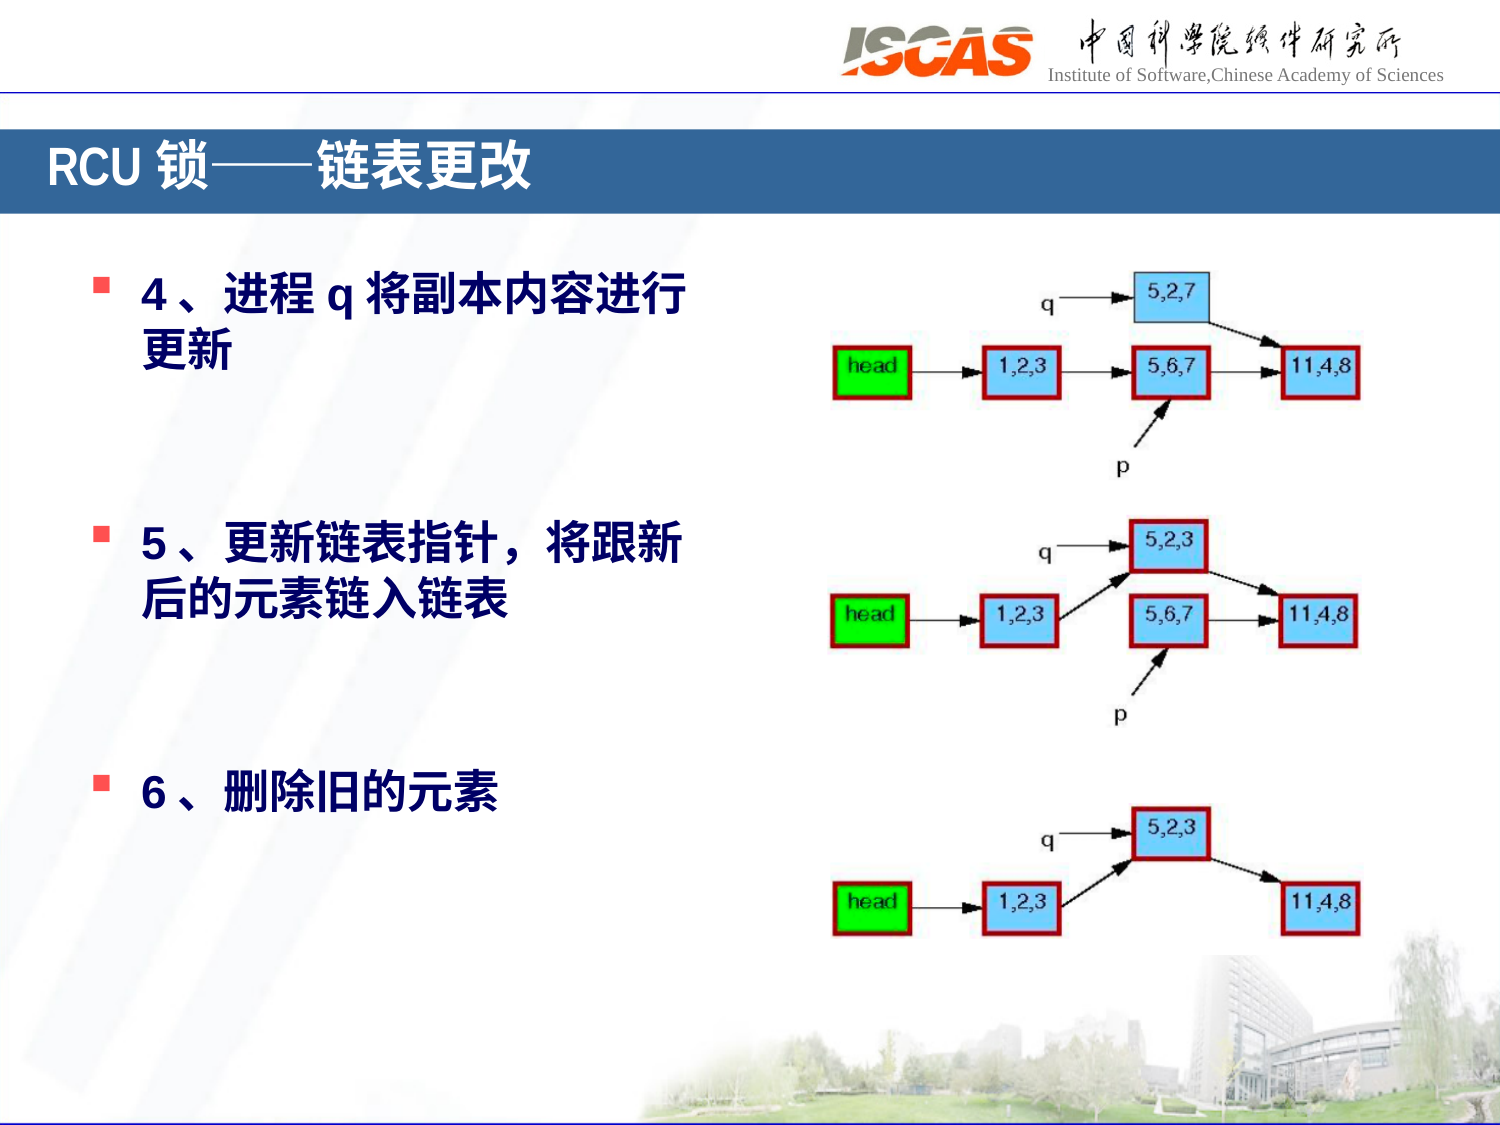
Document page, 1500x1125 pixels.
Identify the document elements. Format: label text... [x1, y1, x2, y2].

picture [0, 214, 1500, 1125]
picture [837, 18, 1045, 87]
picture [0, 92, 1500, 129]
picture [1077, 15, 1402, 71]
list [807, 256, 1381, 956]
list 4、进程q将副本内容进行更新 5、更新链表指针，将跟新后的元素链入链表 6、删除旧的元素 [73, 256, 739, 956]
title RCU锁——链表更改 [0, 129, 1500, 214]
